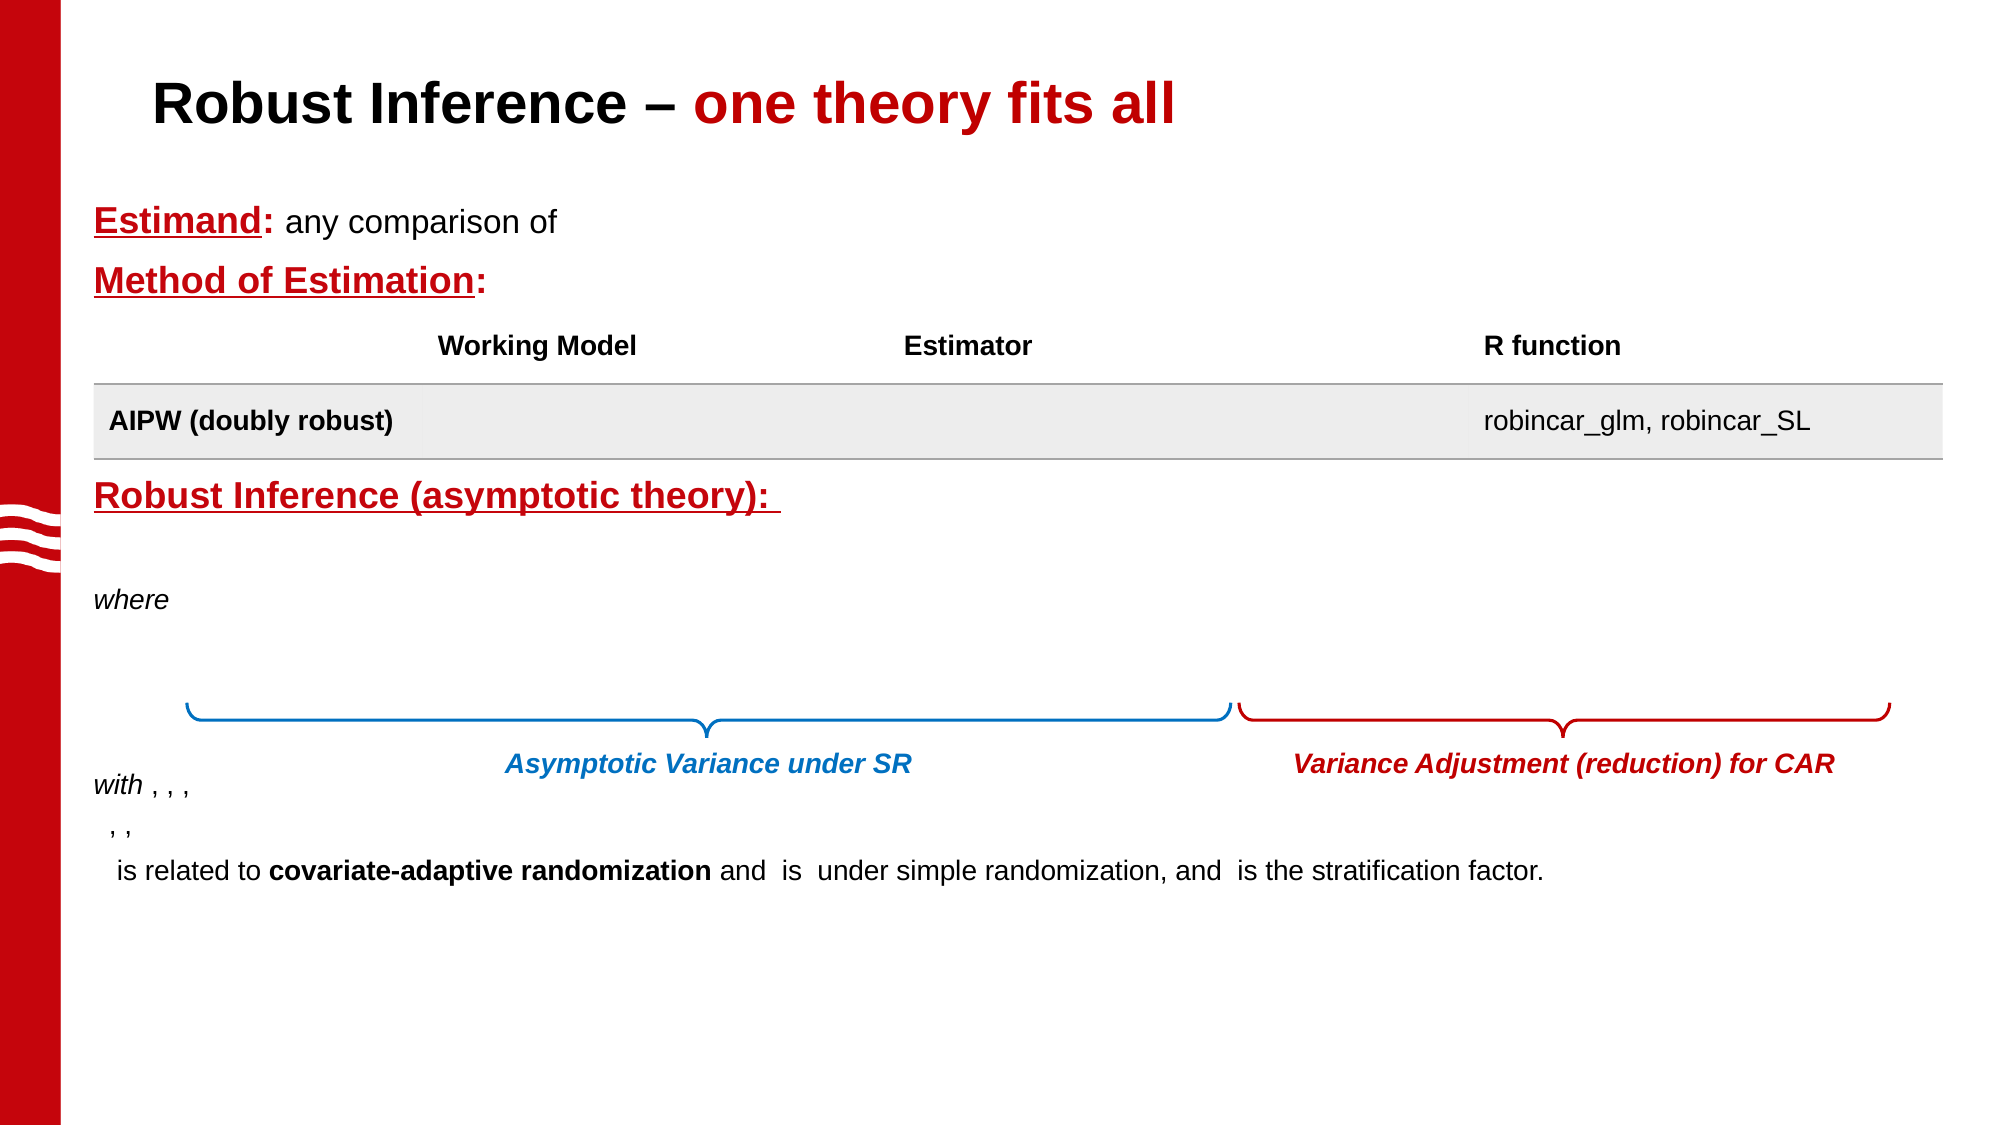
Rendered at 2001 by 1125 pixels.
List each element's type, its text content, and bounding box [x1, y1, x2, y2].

text_box Variance Adjustment (reduction) for CAR [1278, 737, 1851, 787]
title Robust Inference – one theory fits all [137, 54, 1863, 156]
text_box [186, 702, 1232, 737]
picture [0, 0, 2000, 1125]
text_box Asymptotic Variance under SR [490, 737, 928, 787]
text_box [1238, 702, 1891, 737]
